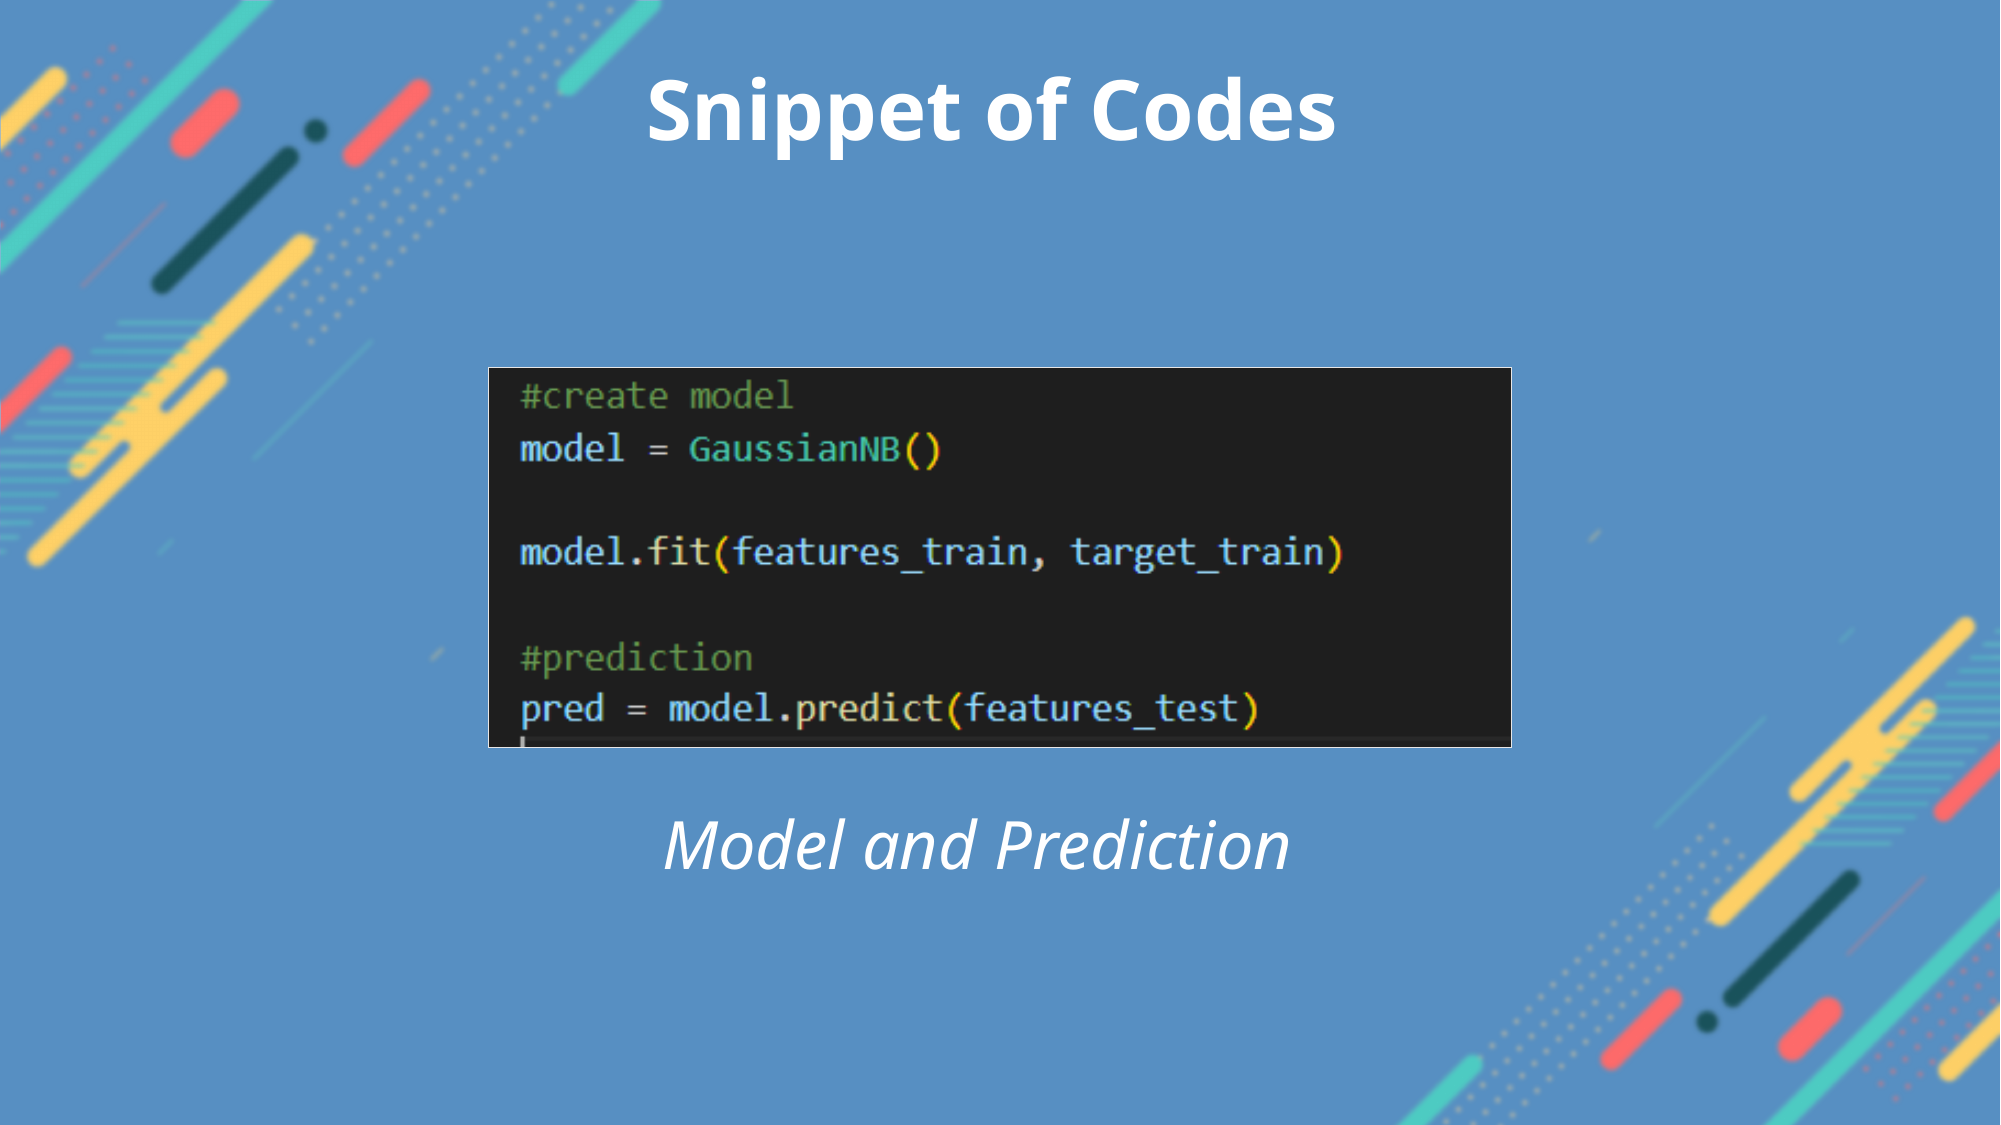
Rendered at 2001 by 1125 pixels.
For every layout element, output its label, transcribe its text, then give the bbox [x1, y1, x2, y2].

text_box Model and Prediction [647, 795, 958, 891]
text_box Snippet of Codes [1122, 49, 1391, 165]
picture [0, 0, 2000, 1125]
